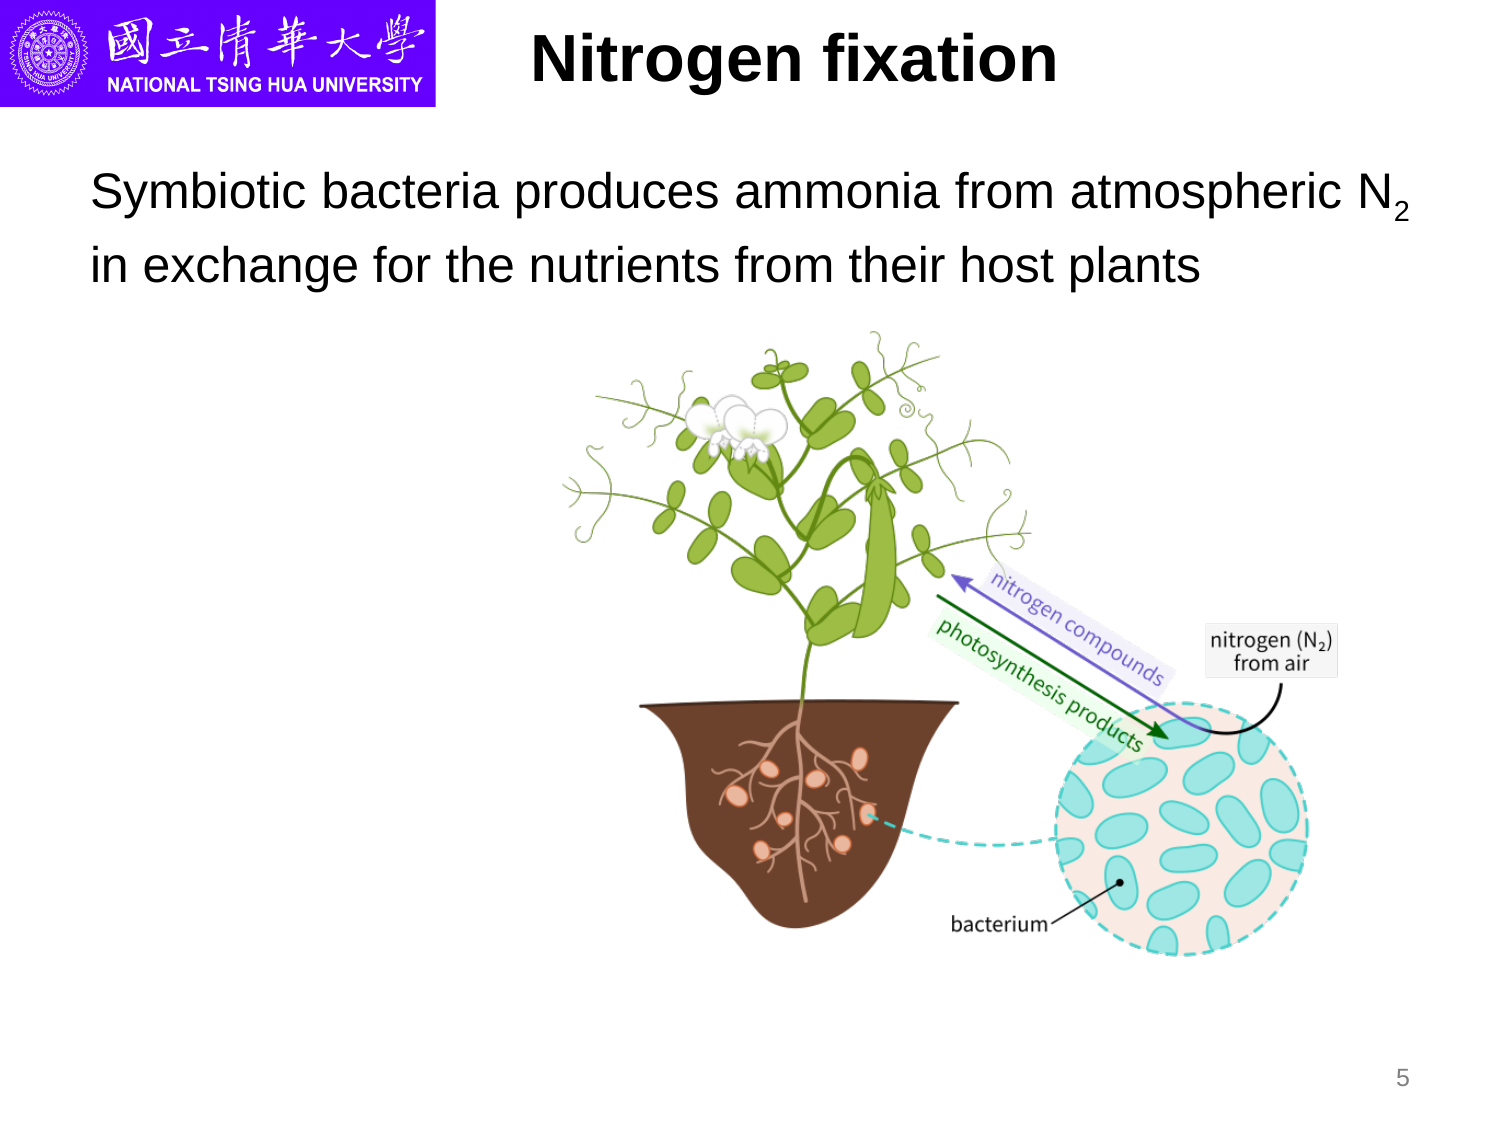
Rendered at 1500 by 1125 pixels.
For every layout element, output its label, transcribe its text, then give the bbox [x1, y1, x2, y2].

slide_number 5 [1308, 1050, 1425, 1103]
list Symbiotic bacteria produces ammonia from atmospheric N2 in exchange for the nutrients from their host plants [75, 144, 1425, 1032]
picture [0, 0, 436, 107]
title Nitrogen fixation [515, 0, 1425, 107]
picture [547, 315, 1354, 972]
